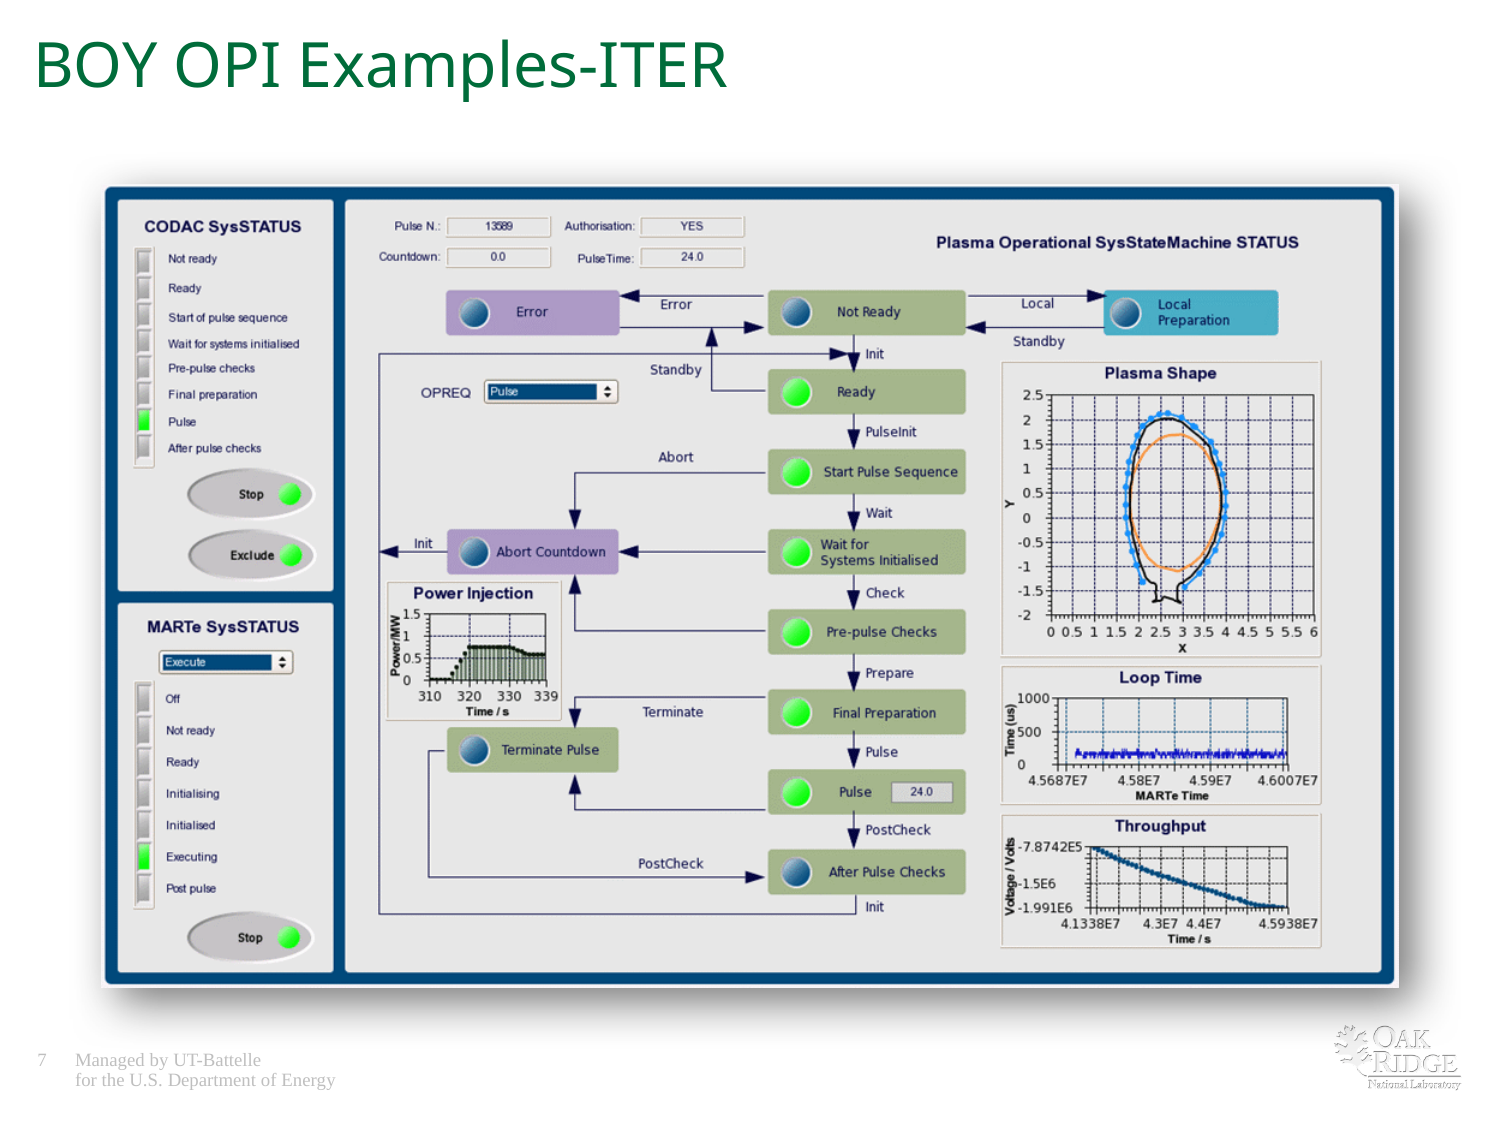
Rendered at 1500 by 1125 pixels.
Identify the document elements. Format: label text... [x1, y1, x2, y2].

title BOY OPI Examples-ITER [18, 29, 1369, 109]
picture [100, 184, 1400, 988]
picture [1325, 1019, 1472, 1095]
